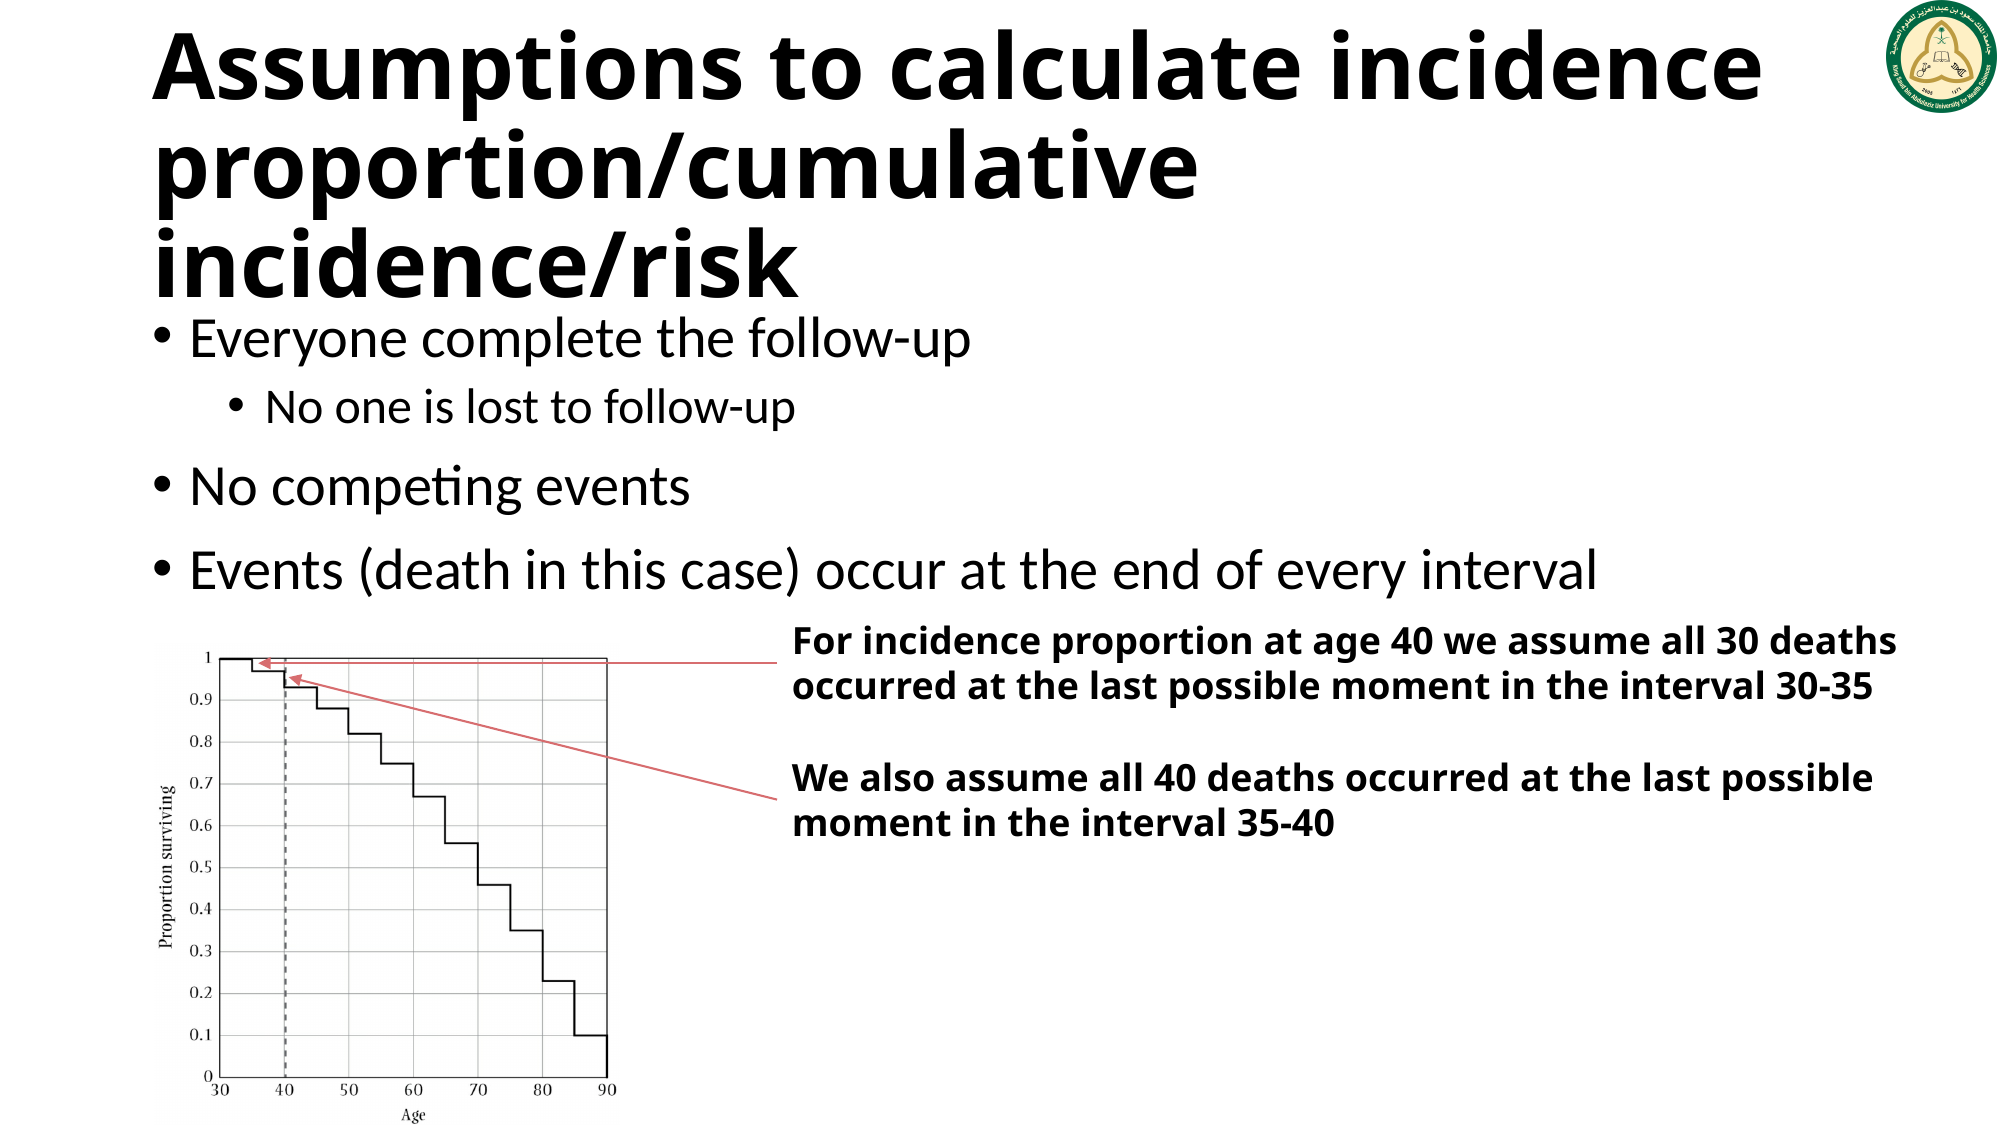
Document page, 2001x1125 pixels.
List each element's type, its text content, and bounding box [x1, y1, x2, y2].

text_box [288, 677, 778, 800]
picture [154, 643, 620, 1125]
picture [1886, 0, 1997, 113]
title Assumptions to calculate incidence proportion/cumulative incidence/risk [137, 59, 1863, 278]
list Everyone complete the follow-up No one is lost to follow-up No competing events Events (death in this case) occur at the end of every interval [137, 299, 1863, 1014]
text_box For incidence proportion at age 40 we assume all 30 deaths occurred at the last possible moment in the interval 30-35 [777, 610, 1944, 715]
text_box We also assume all 40 deaths occurred at the last possible moment in the interval 35-40 [777, 746, 1944, 852]
